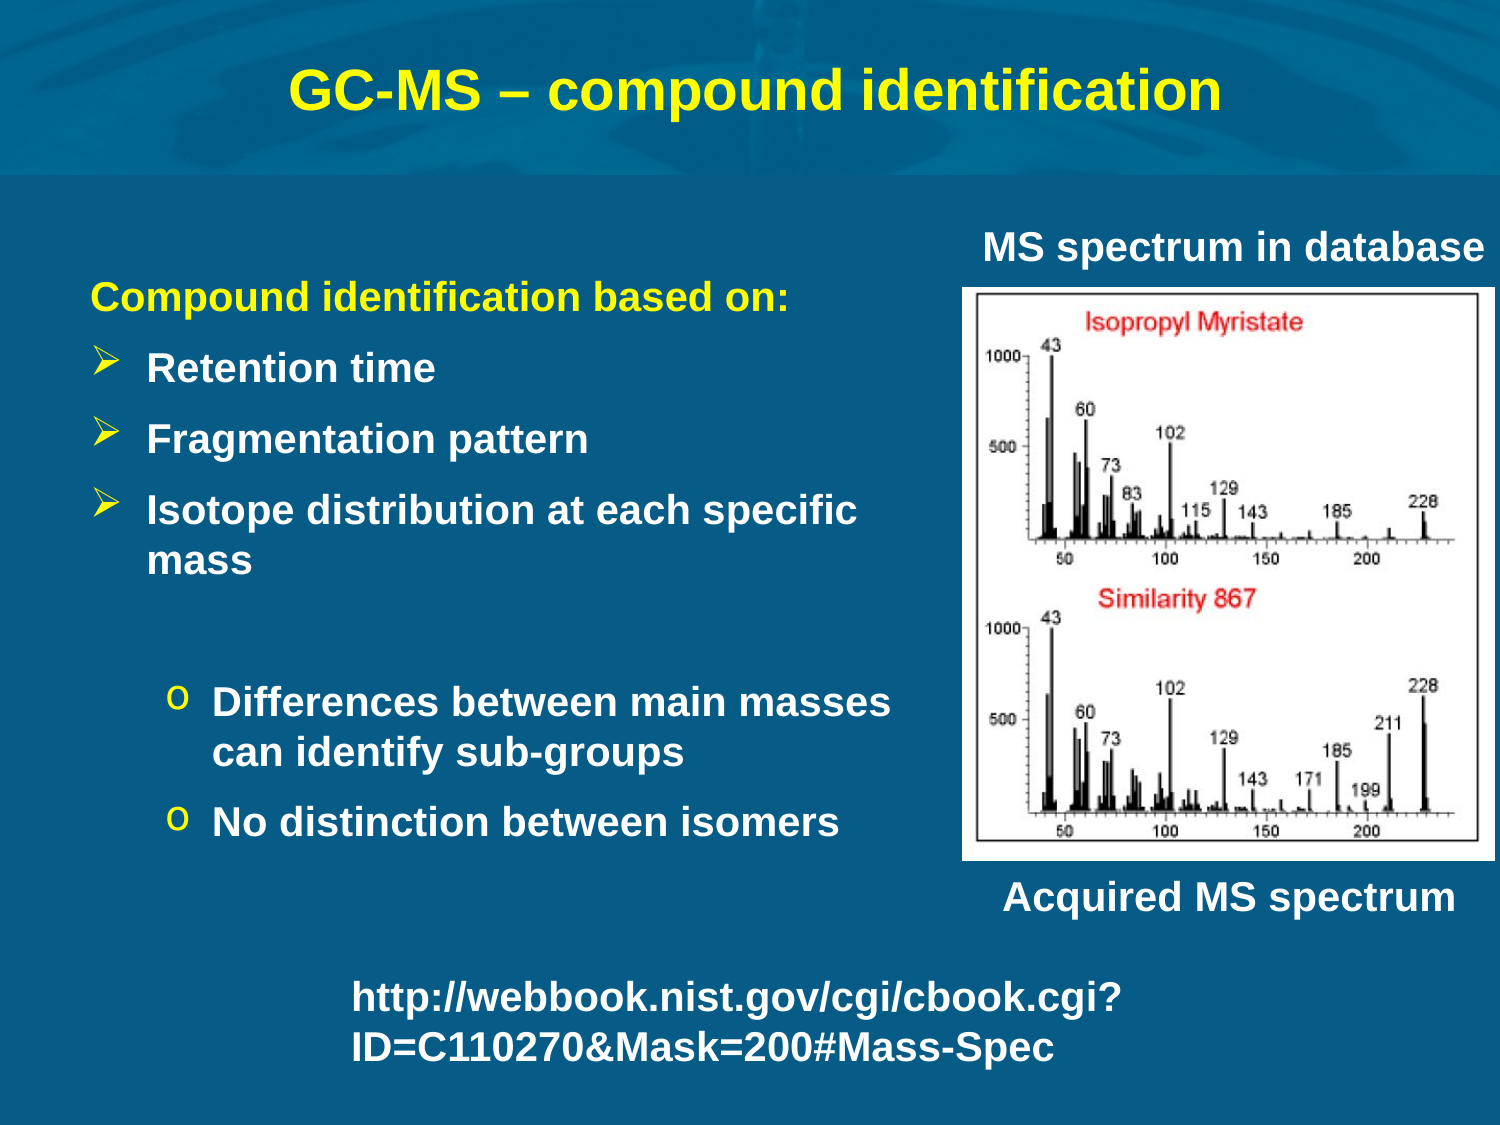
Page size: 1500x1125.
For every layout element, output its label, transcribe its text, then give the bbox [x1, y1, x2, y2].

text_box MS spectrum in database [967, 212, 1500, 278]
text_box http://webbook.nist.gov/cgi/cbook.cgi?ID=C110270&Mask=200#Mass-Spec [336, 962, 1495, 1078]
text_box Acquired MS spectrum [987, 869, 1472, 928]
picture [963, 288, 1494, 860]
list Compound identification based on: Retention time Fragmentation pattern Isotope distribution at each specific mass Differences between main masses can identify sub-groups No distinction between isomers [75, 262, 925, 963]
title GC-MS – compound identification [125, 24, 1388, 150]
